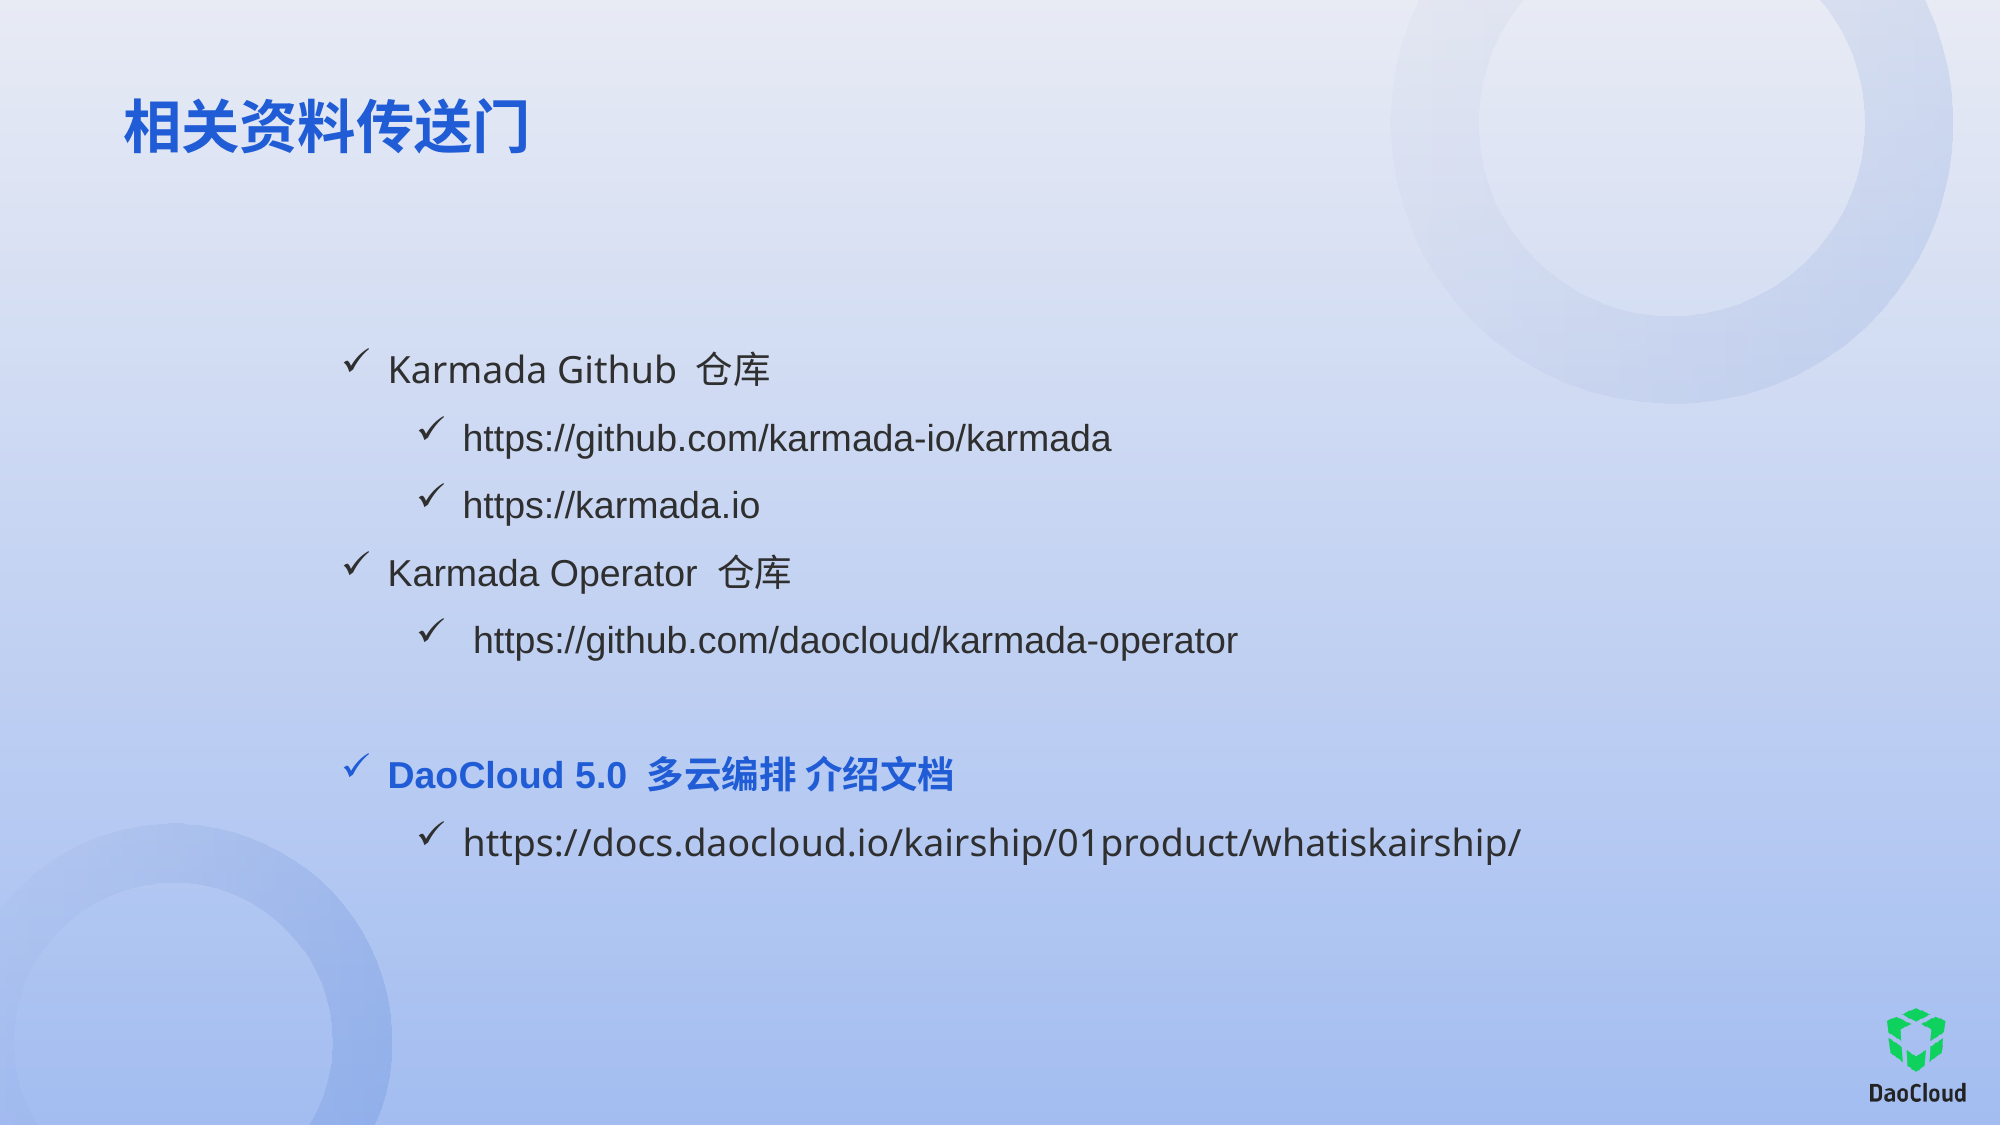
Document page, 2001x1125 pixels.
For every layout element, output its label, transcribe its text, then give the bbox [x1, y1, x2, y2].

text_box Karmada Github 仓库 https://github.com/karmada-io/karmada https://karmada.io Karmada Operator 仓库 https://github.com/daocloud/karmada-operator DaoCloud 5.0 多云编排 介绍文档 https://docs.daocloud.io/kairship/01product/whatiskairship/ [325, 316, 1672, 872]
picture [1862, 999, 1973, 1111]
title 相关资料传送门 [108, 0, 1890, 169]
